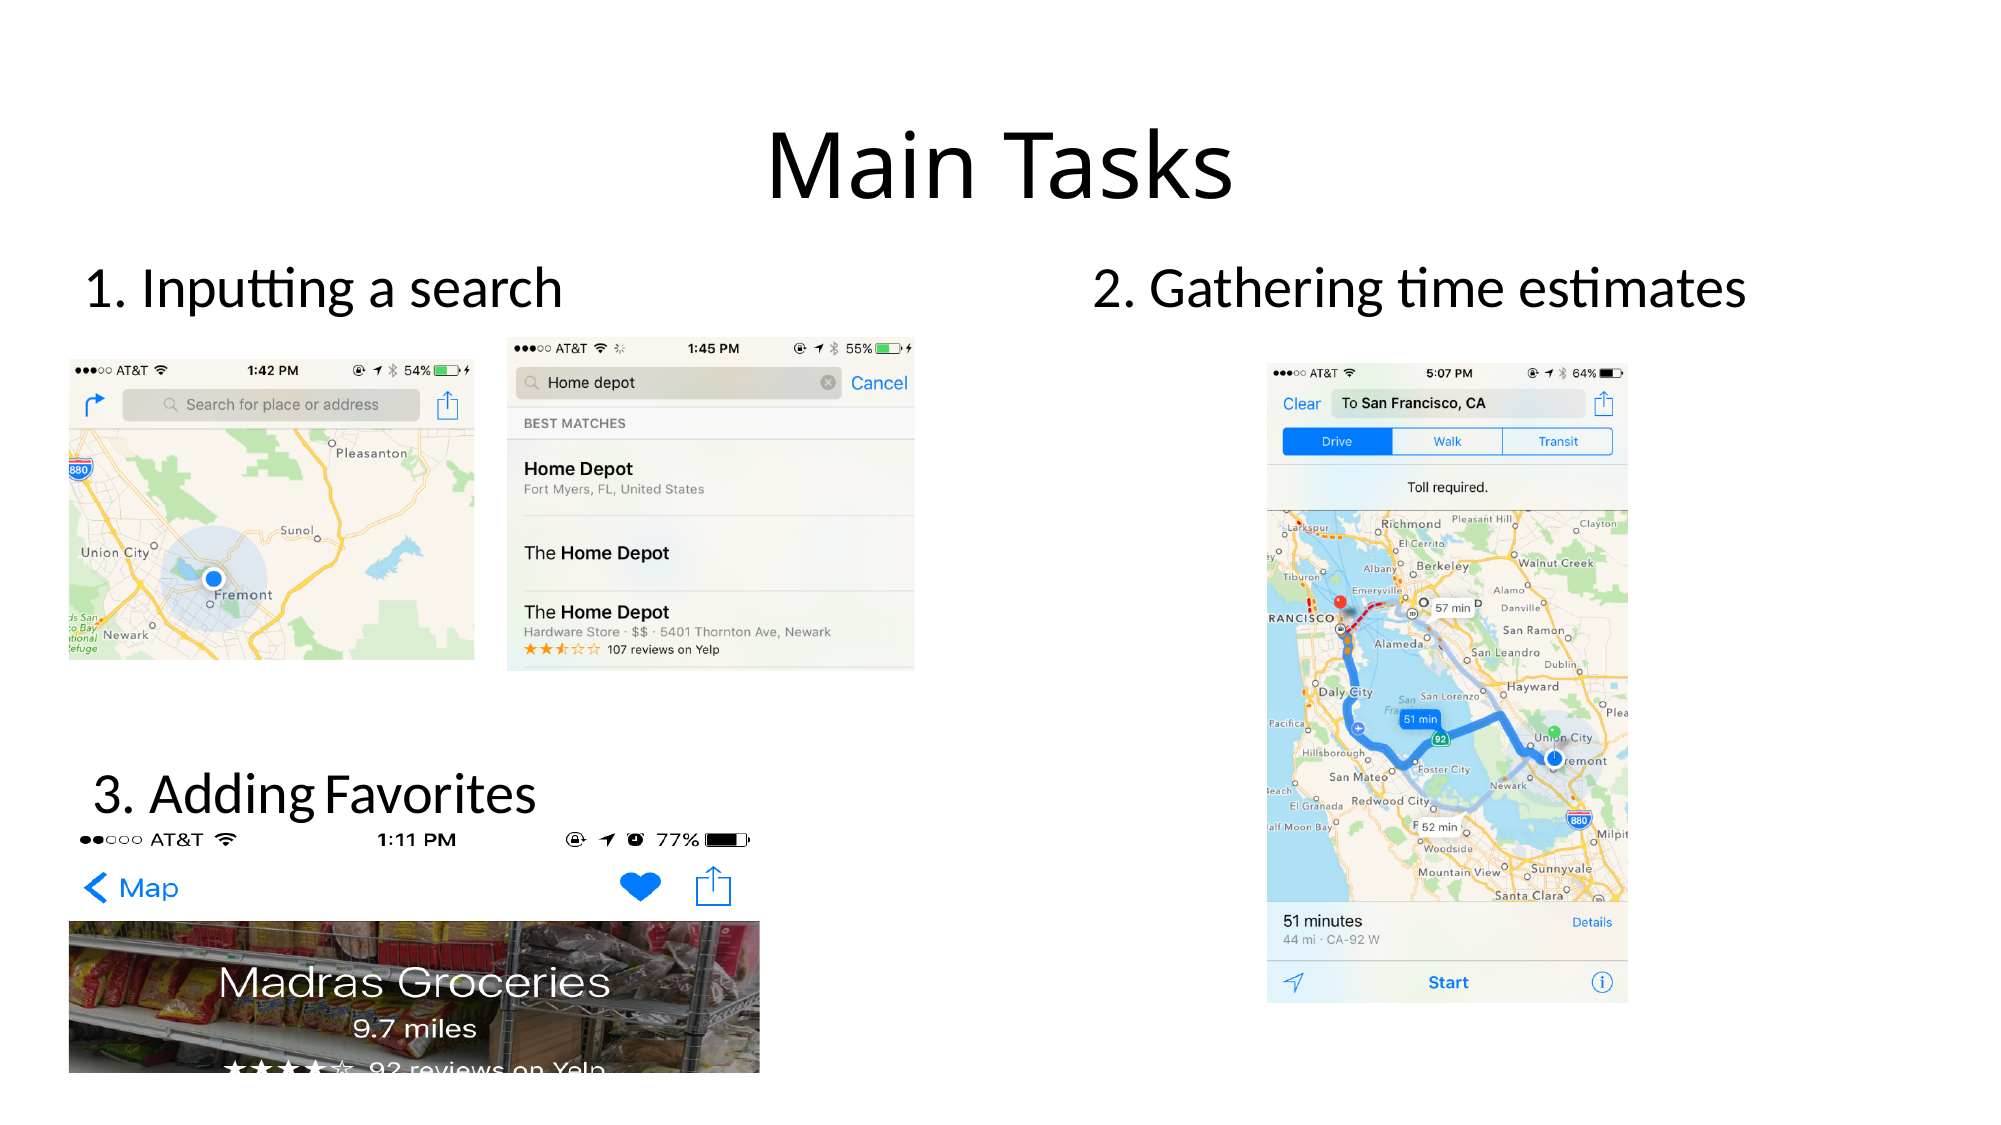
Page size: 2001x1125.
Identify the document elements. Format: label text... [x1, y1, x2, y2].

picture [1267, 363, 1628, 1003]
picture [68, 824, 760, 1073]
picture [507, 337, 915, 671]
title Main Tasks [137, 59, 1863, 278]
picture [68, 359, 475, 660]
text_box 3. Adding Favorites [68, 747, 772, 833]
text_box 2. Gathering time estimates [1077, 249, 1781, 327]
list 1. Inputting a search [68, 249, 809, 336]
